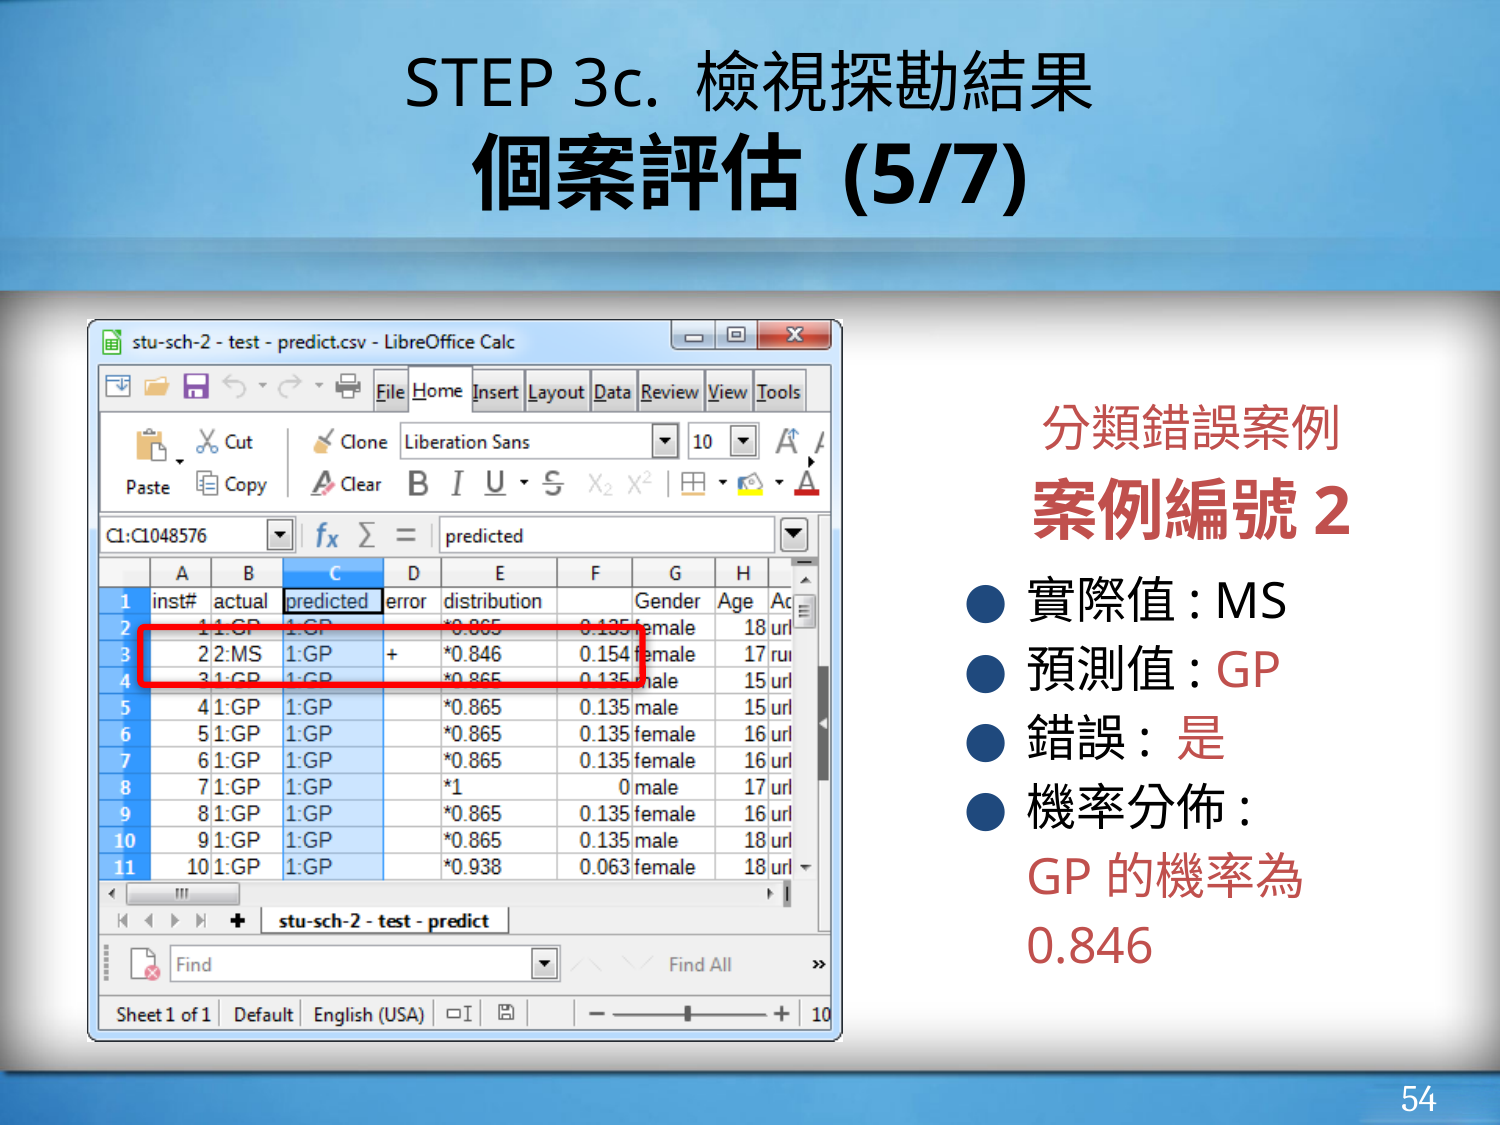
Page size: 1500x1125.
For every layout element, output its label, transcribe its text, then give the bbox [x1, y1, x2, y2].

slide_number ‹#› [1350, 1074, 1488, 1118]
list 分類錯誤案例 案例編號2 實際值: MS 預測值: GP 錯誤: 是 機率分佈: GP的機率為0.846 [936, 293, 1447, 1067]
picture [0, 0, 1500, 1125]
title STEP 3c. 檢視探勘結果 個案評估 (5/7) [78, 27, 1422, 232]
